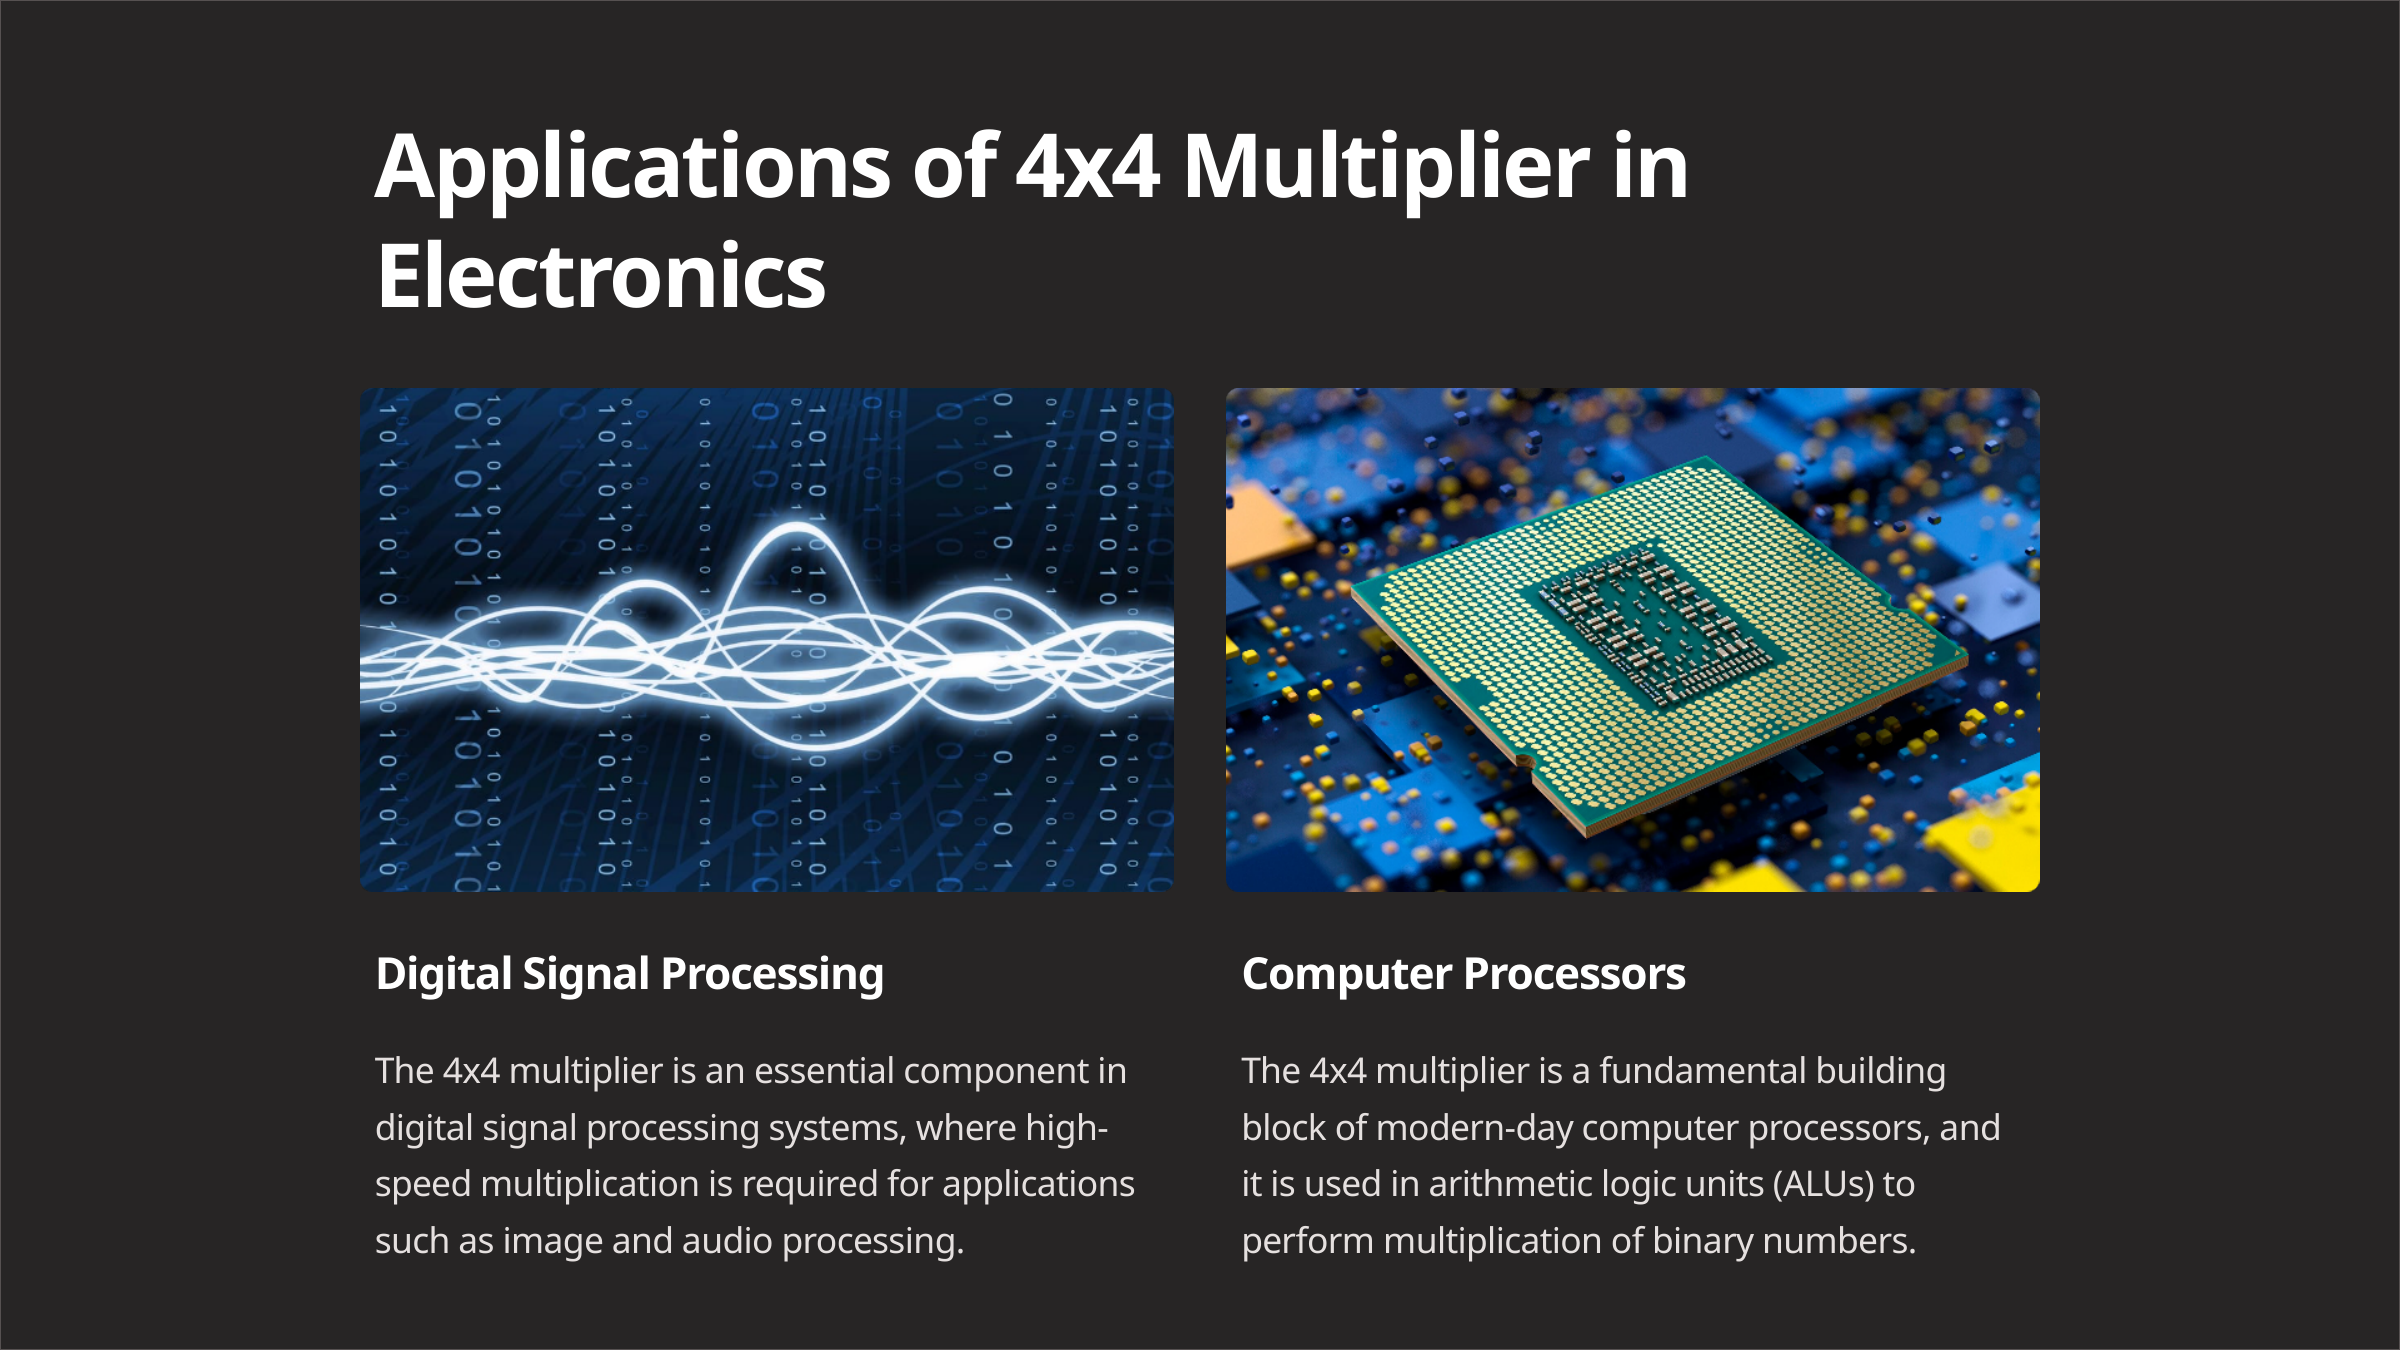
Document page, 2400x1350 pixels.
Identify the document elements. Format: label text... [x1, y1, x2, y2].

picture [359, 388, 1174, 892]
text_box [0, 0, 2400, 1350]
text_box The 4x4 multiplier is a fundamental building block of modern-day computer processors, and it is used in arithmetic logic units (ALUs) to perform multiplication of binary numbers. [1226, 1026, 2040, 1253]
text_box Digital Signal Processing [360, 935, 859, 992]
picture [2001, 777, 2012, 782]
text_box The 4x4 multiplier is an essential component in digital signal processing systems, where high-speed multiplication is required for applications such as image and audio processing. [360, 1026, 1174, 1253]
text_box Computer Processors [1226, 935, 1668, 992]
picture [1226, 388, 2040, 892]
text_box Applications of 4x4 Multiplier in Electronics [360, 97, 2041, 319]
